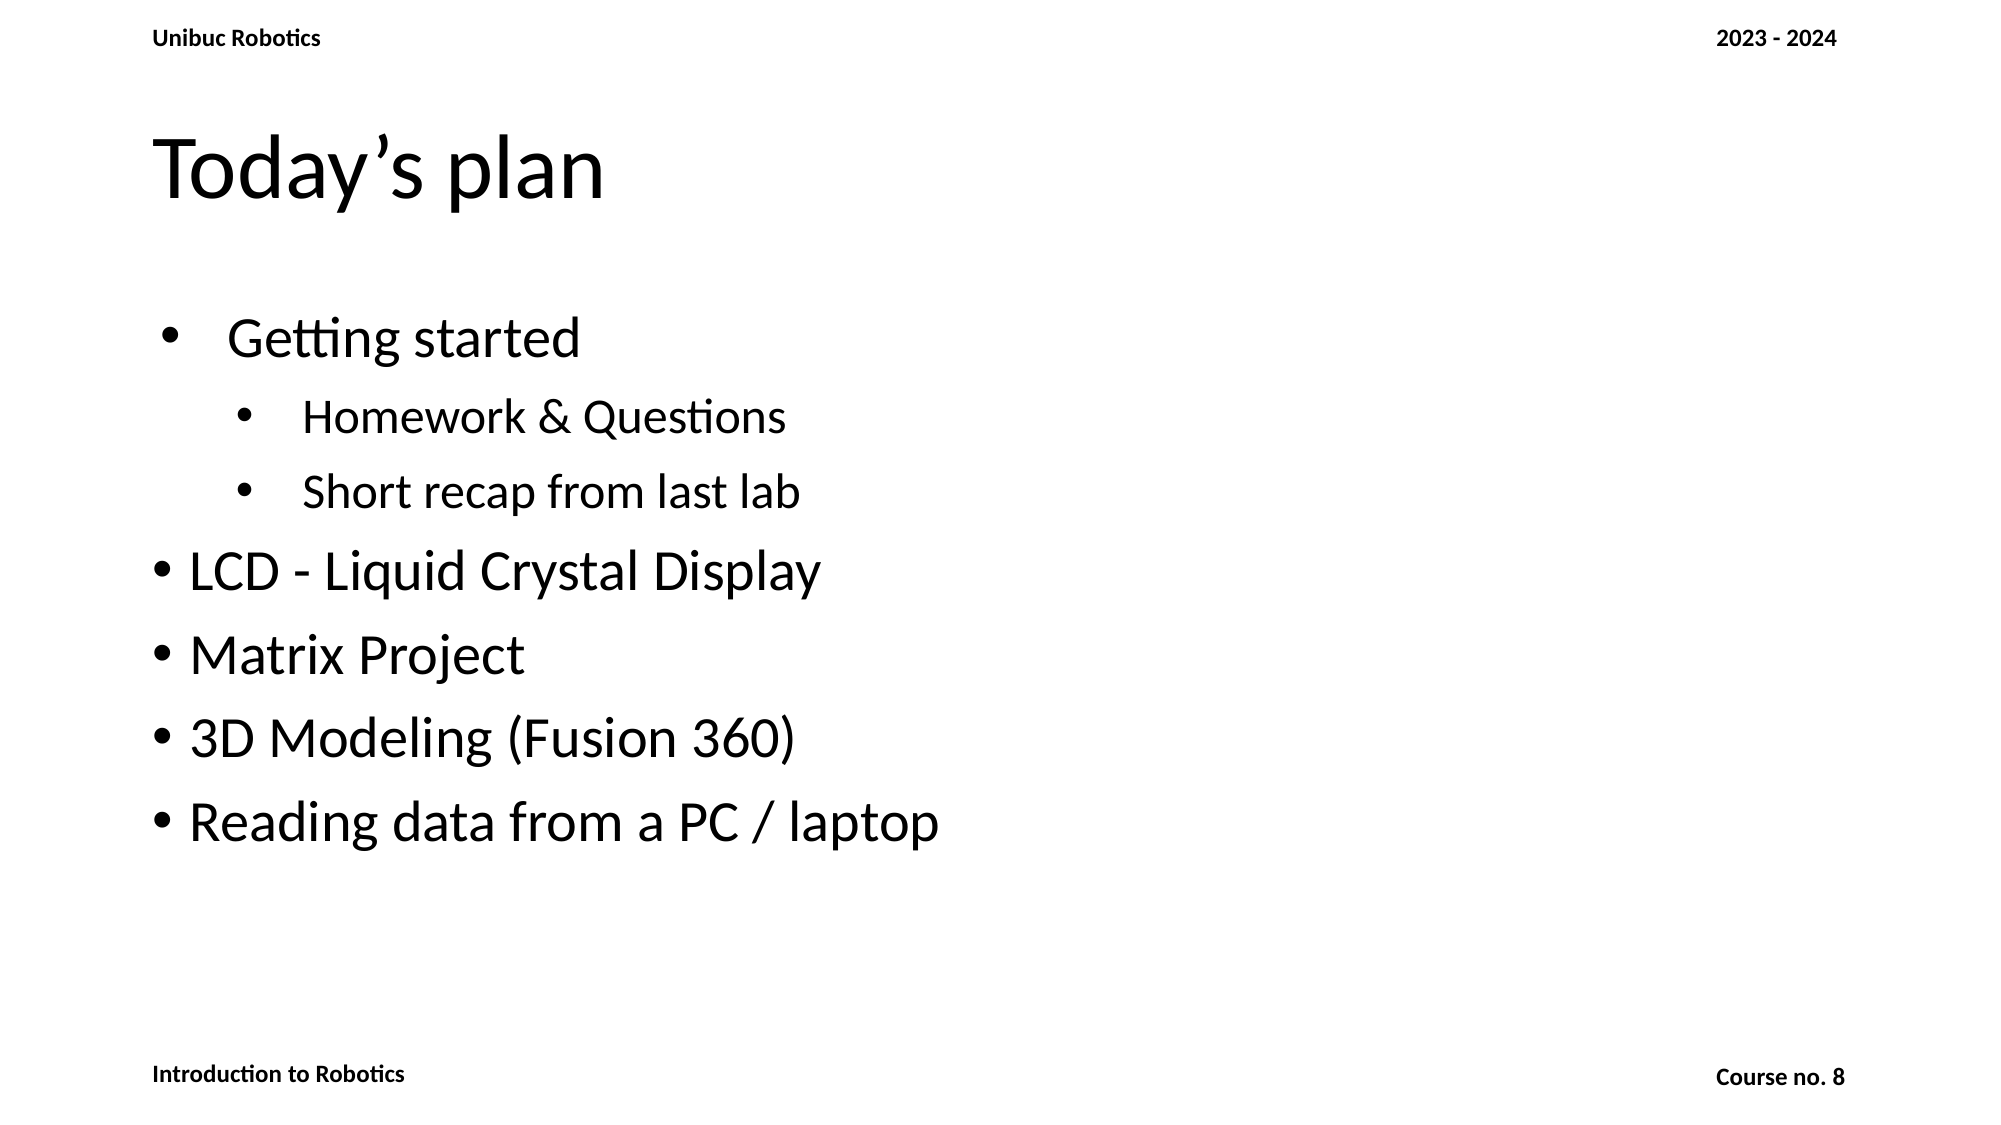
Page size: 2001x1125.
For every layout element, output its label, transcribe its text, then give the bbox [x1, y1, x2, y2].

title Today’s plan [137, 59, 1863, 278]
list Getting started Homework & Questions Short recap from last lab LCD - Liquid Crystal Display Matrix Project 3D Modeling (Fusion 360) Reading data from a PC / laptop [137, 299, 1863, 1014]
